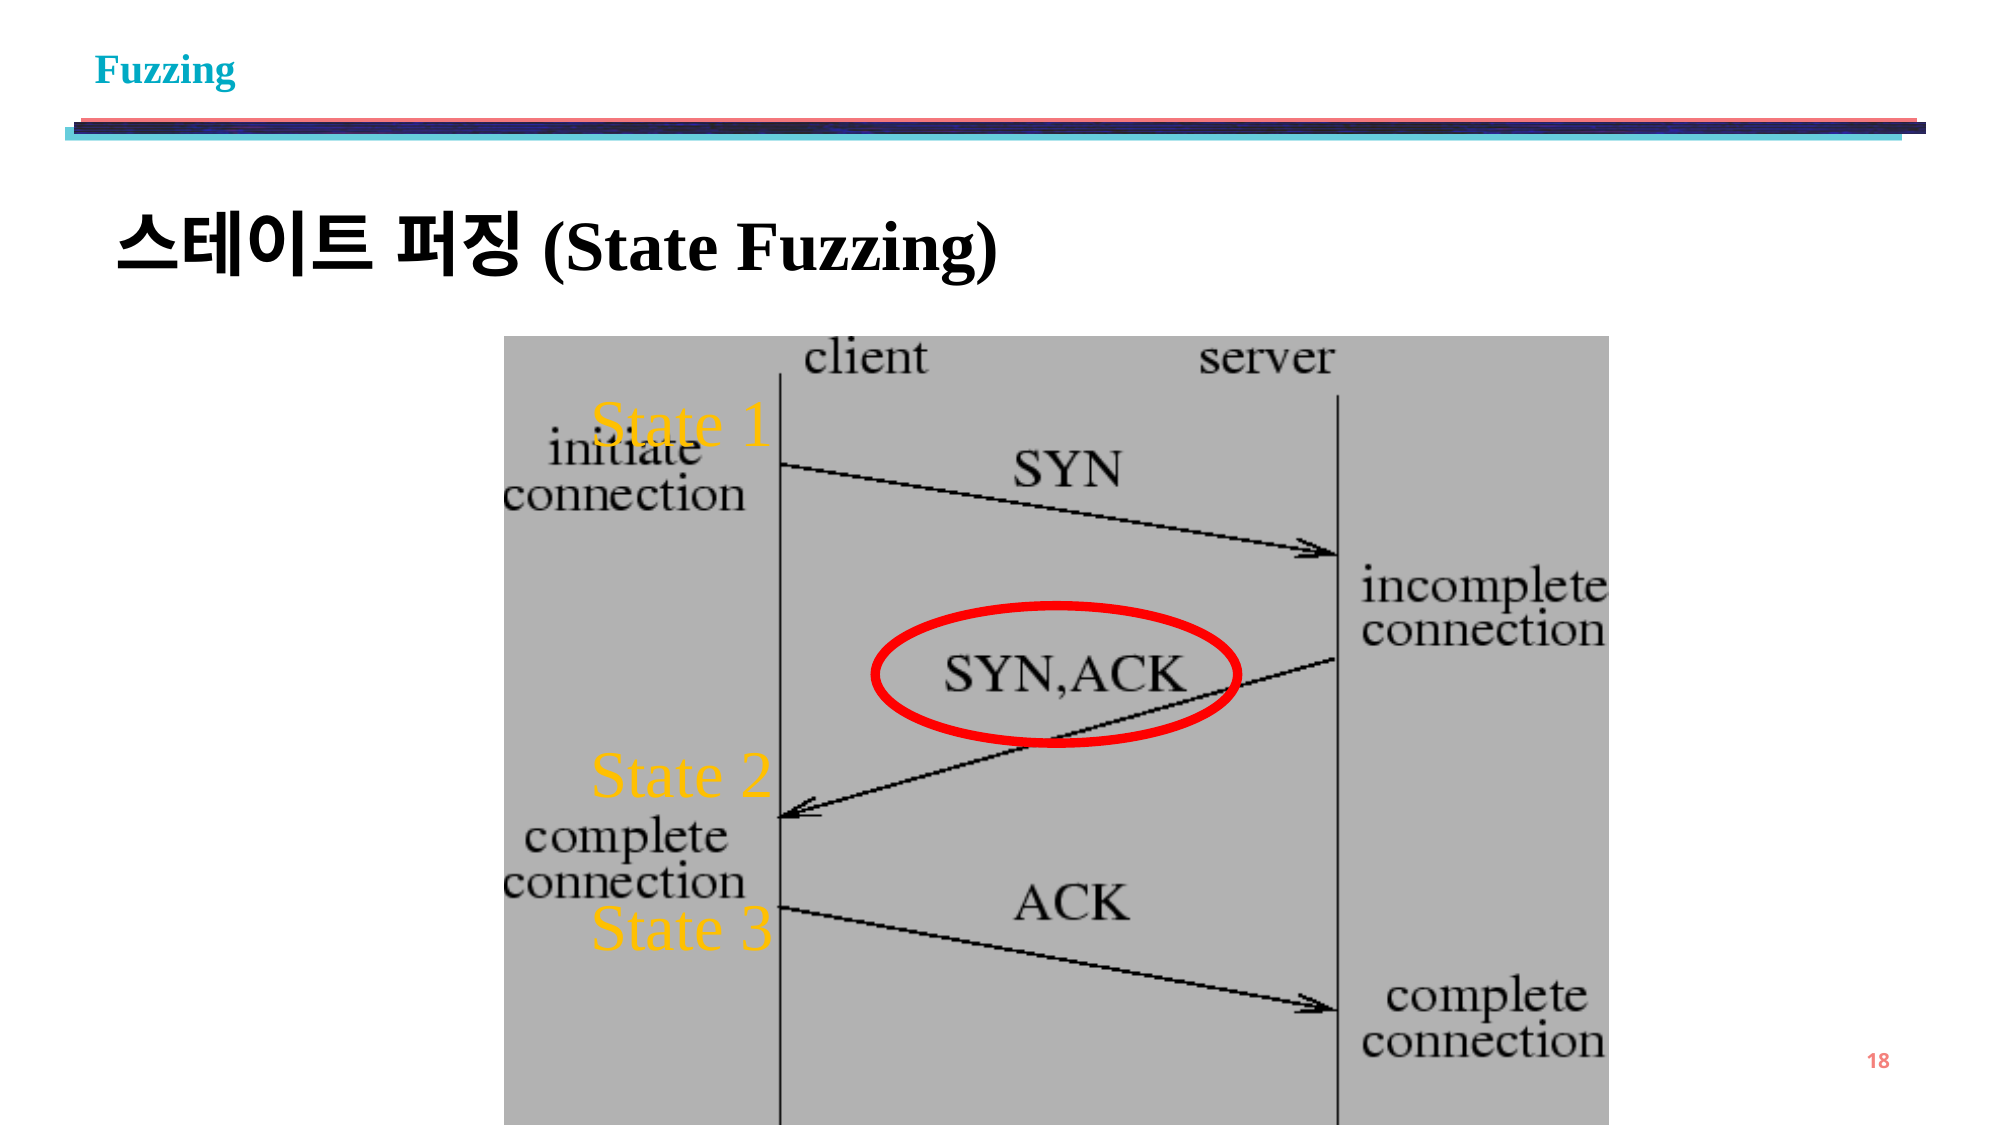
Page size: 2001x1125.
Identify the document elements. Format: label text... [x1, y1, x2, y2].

text_box 스테이트 퍼징(State Fuzzing) [100, 192, 1051, 292]
picture [504, 336, 1609, 1125]
title Fuzzing [79, 27, 1957, 113]
